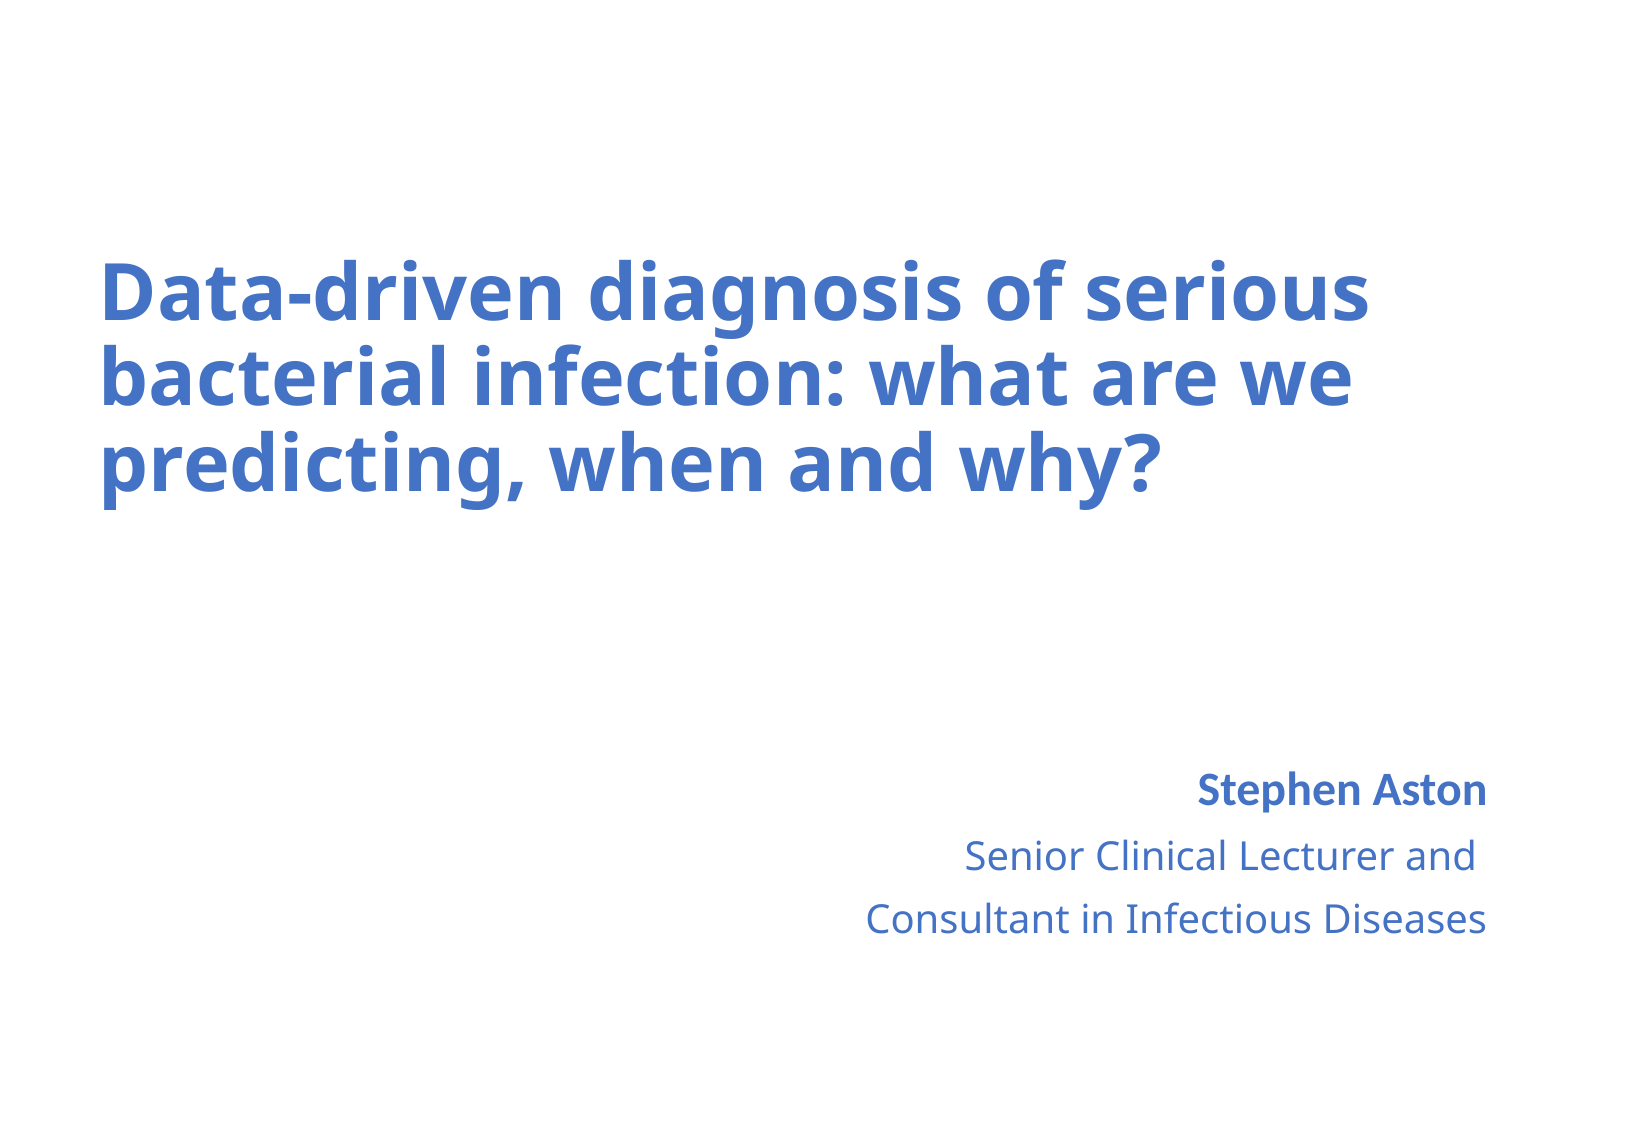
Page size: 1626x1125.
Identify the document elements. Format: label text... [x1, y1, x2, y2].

title Data-driven diagnosis of serious bacterial infection: what are we predicting, when and why? [83, 184, 1522, 576]
subtitle Stephen Aston Senior Clinical Lecturer and Consultant in Infectious Diseases [508, 679, 1504, 951]
